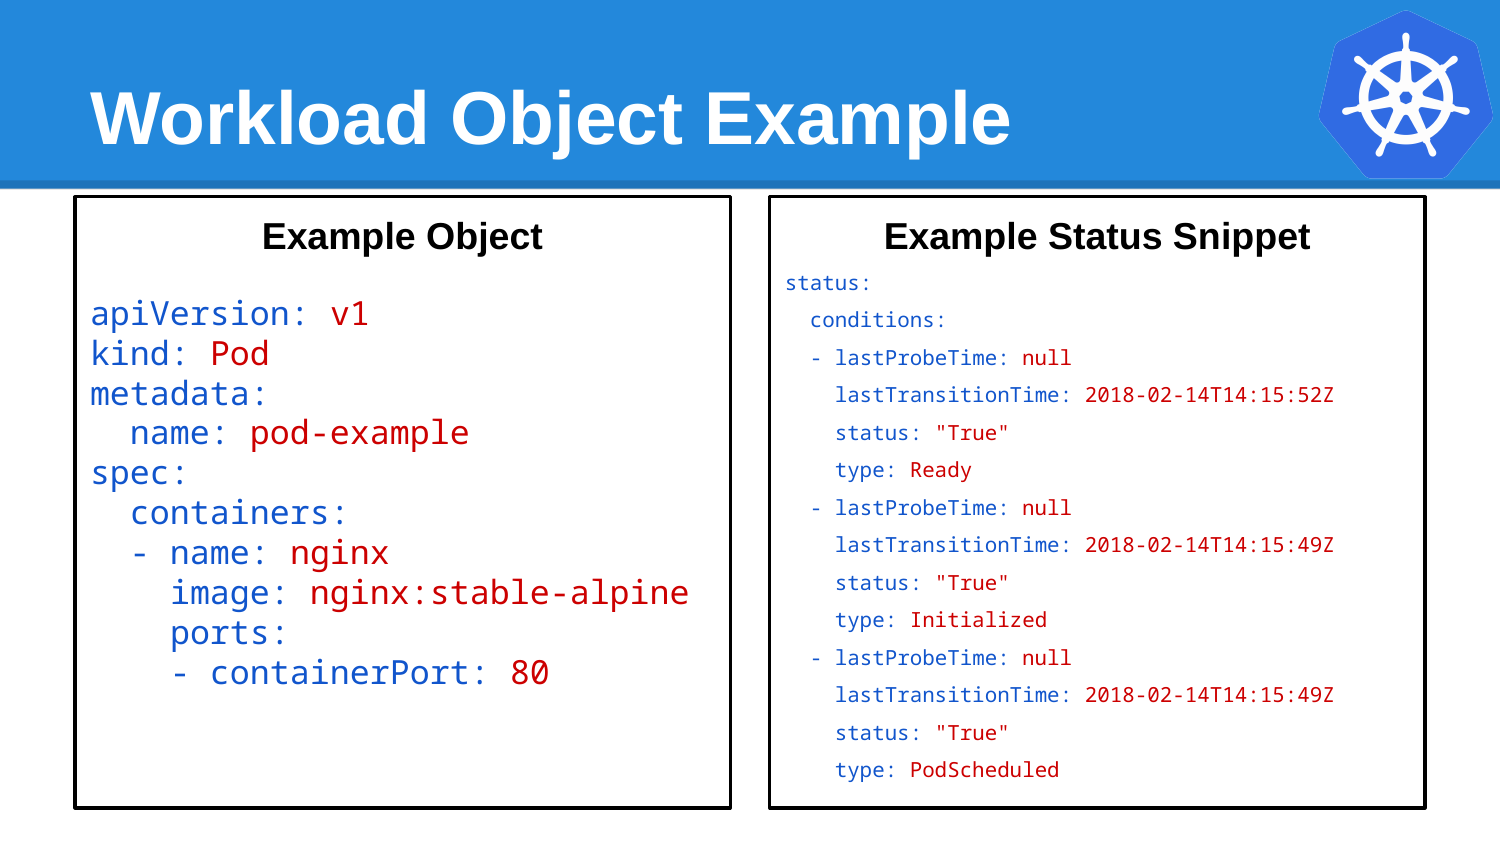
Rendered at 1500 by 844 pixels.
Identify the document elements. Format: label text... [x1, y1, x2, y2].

list Example Object apiVersion: v1 kind: Pod metadata: name: pod-example spec: containers: - name: nginx image: nginx:stable-alpine ports: - containerPort: 80 [75, 196, 731, 808]
list Example Status Snippet status: conditions: - lastProbeTime: null lastTransitionTime: 2018-02-14T14:15:52Z status: "True" type: Ready - lastProbeTime: null lastTransitionTime: 2018-02-14T14:15:49Z status: "True" type: Initialized - lastProbeTime: null lastTransitionTime: 2018-02-14T14:15:49Z status: "True" type: PodScheduled [769, 196, 1425, 808]
title Workload Object Example [75, 33, 1425, 175]
picture [1318, 7, 1494, 182]
